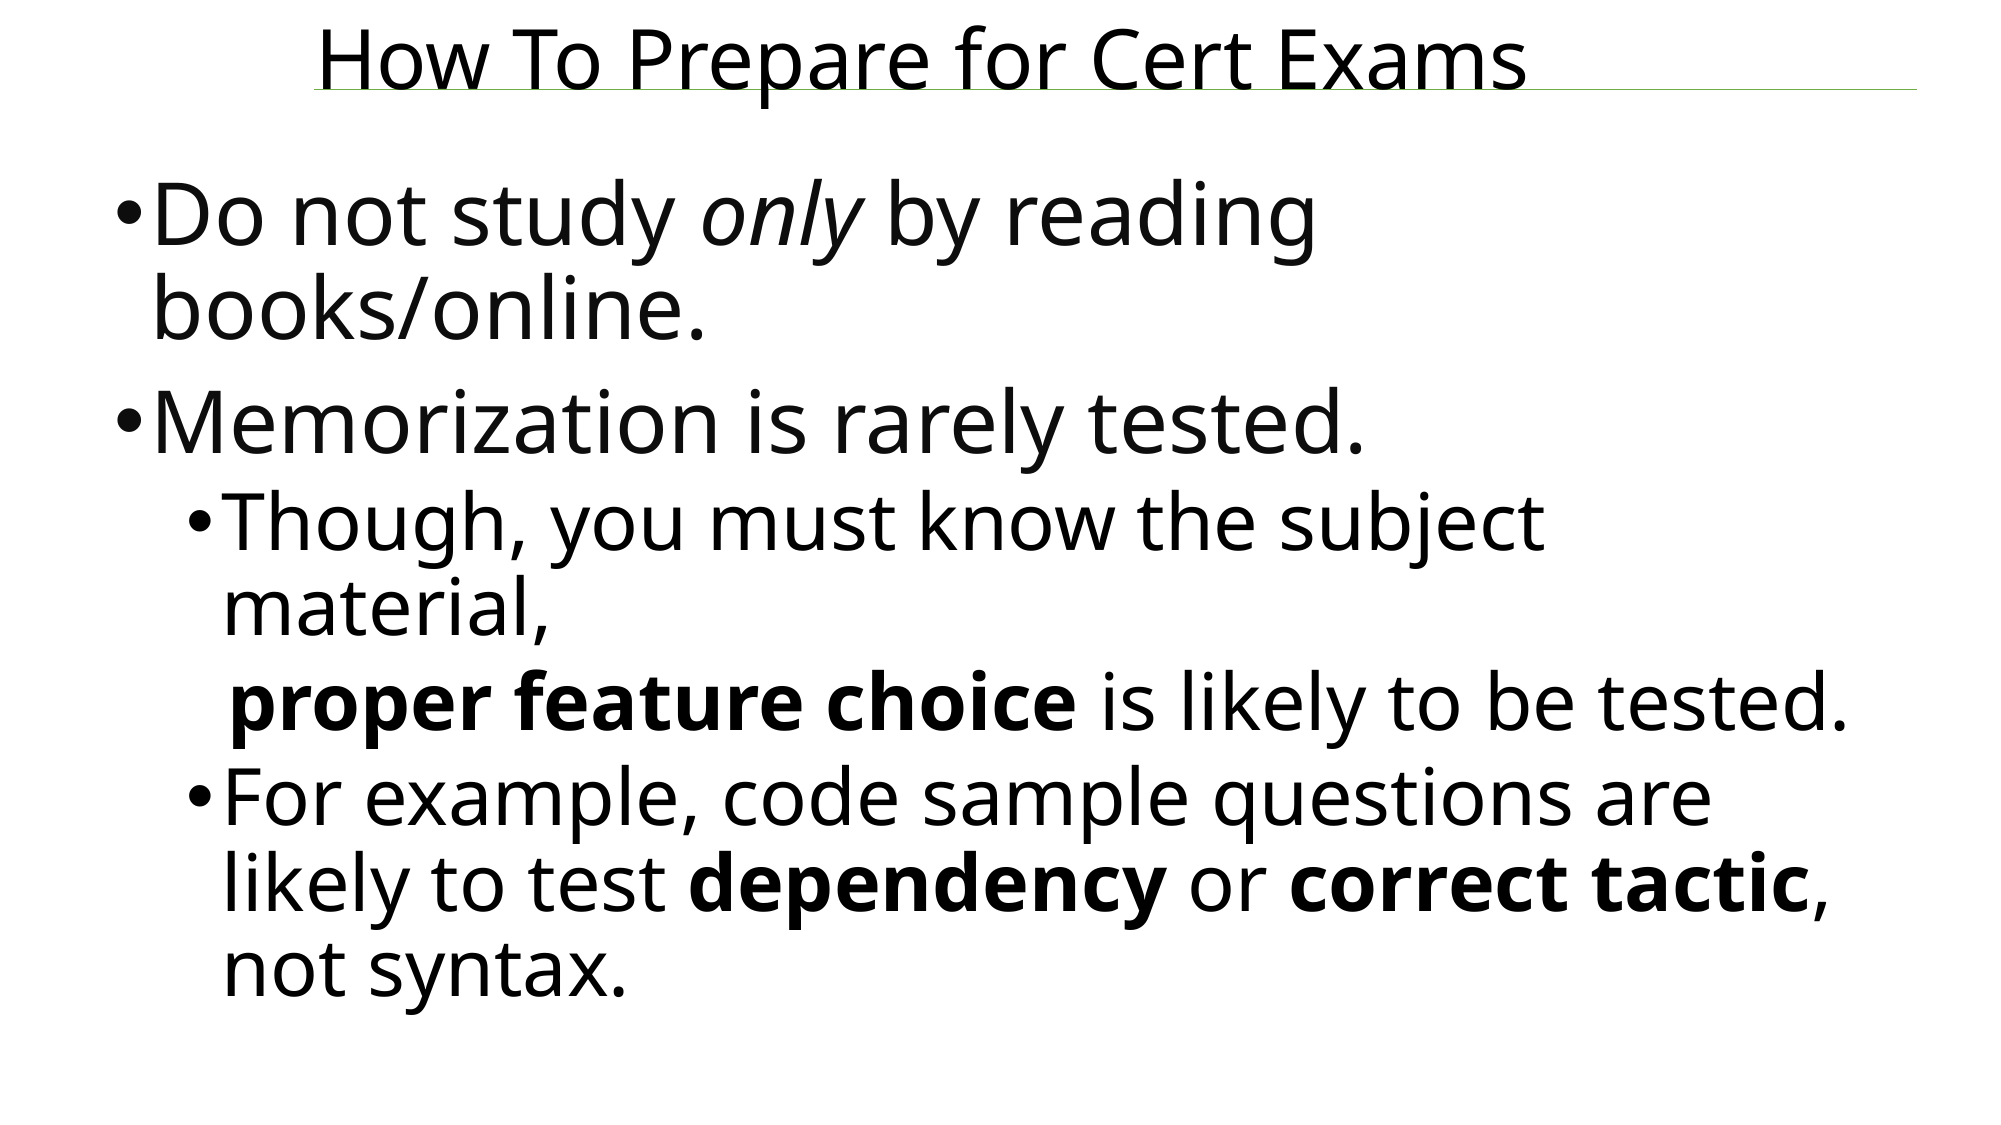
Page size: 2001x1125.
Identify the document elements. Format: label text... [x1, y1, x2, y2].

title How To Prepare for Cert Exams [300, 0, 1917, 125]
list Do not study only by reading books/online. Memorization is rarely tested. Though, you must know the subject material, proper feature choice is likely to be tested. For example, code sample questions are likely to test dependency or correct tactic, not syntax. [99, 162, 1900, 1072]
